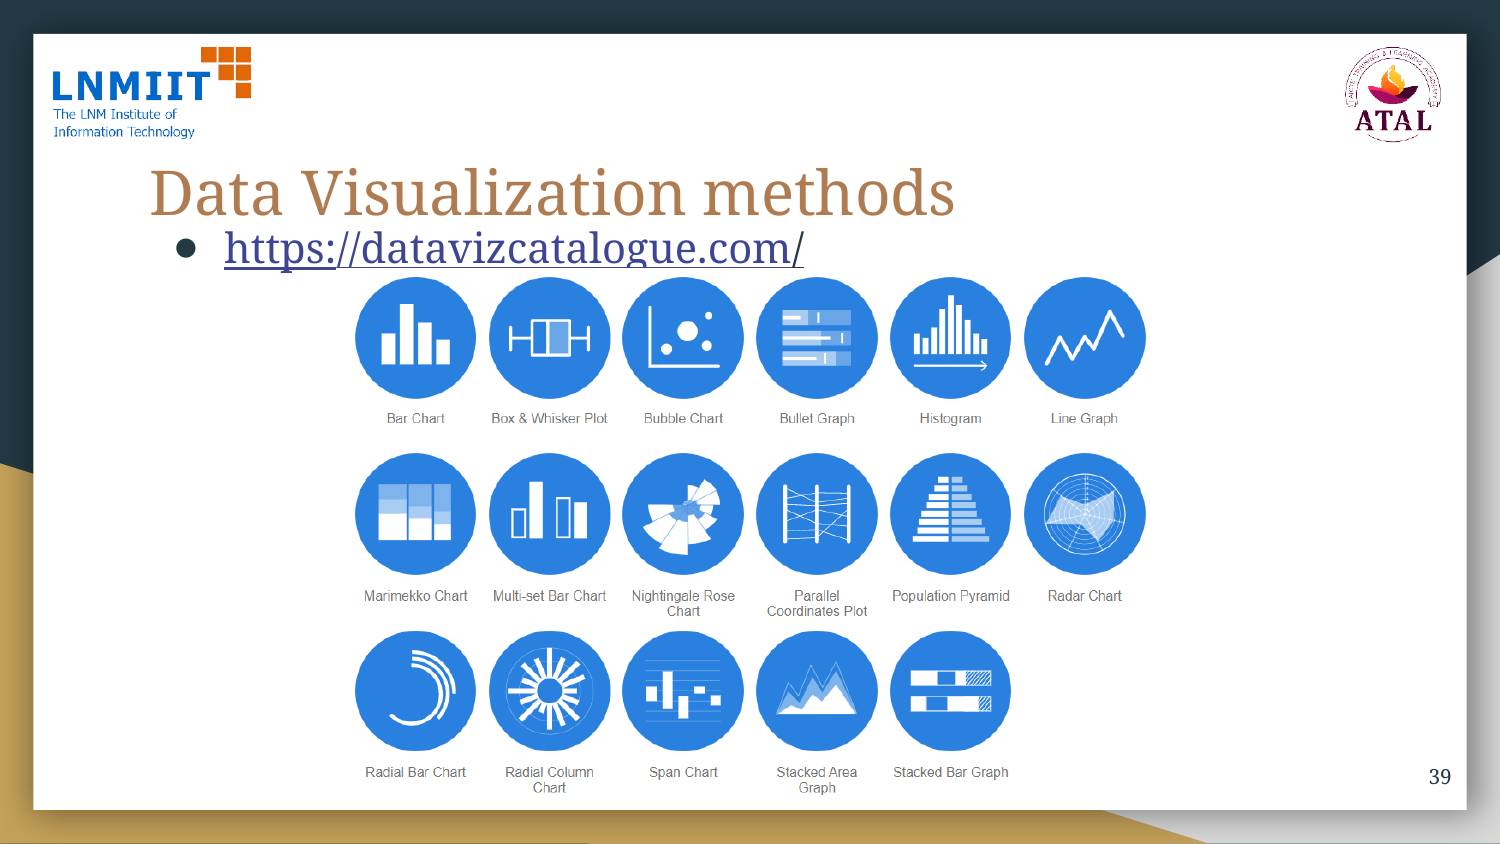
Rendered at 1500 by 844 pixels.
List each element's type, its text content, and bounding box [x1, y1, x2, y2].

picture [336, 268, 1164, 811]
list https://datavizcatalogue.com/ [134, 198, 1132, 669]
slide_number 39 [1376, 745, 1467, 810]
picture [53, 47, 251, 139]
picture [1332, 43, 1447, 143]
title Data Visualization methods [134, 138, 1366, 243]
